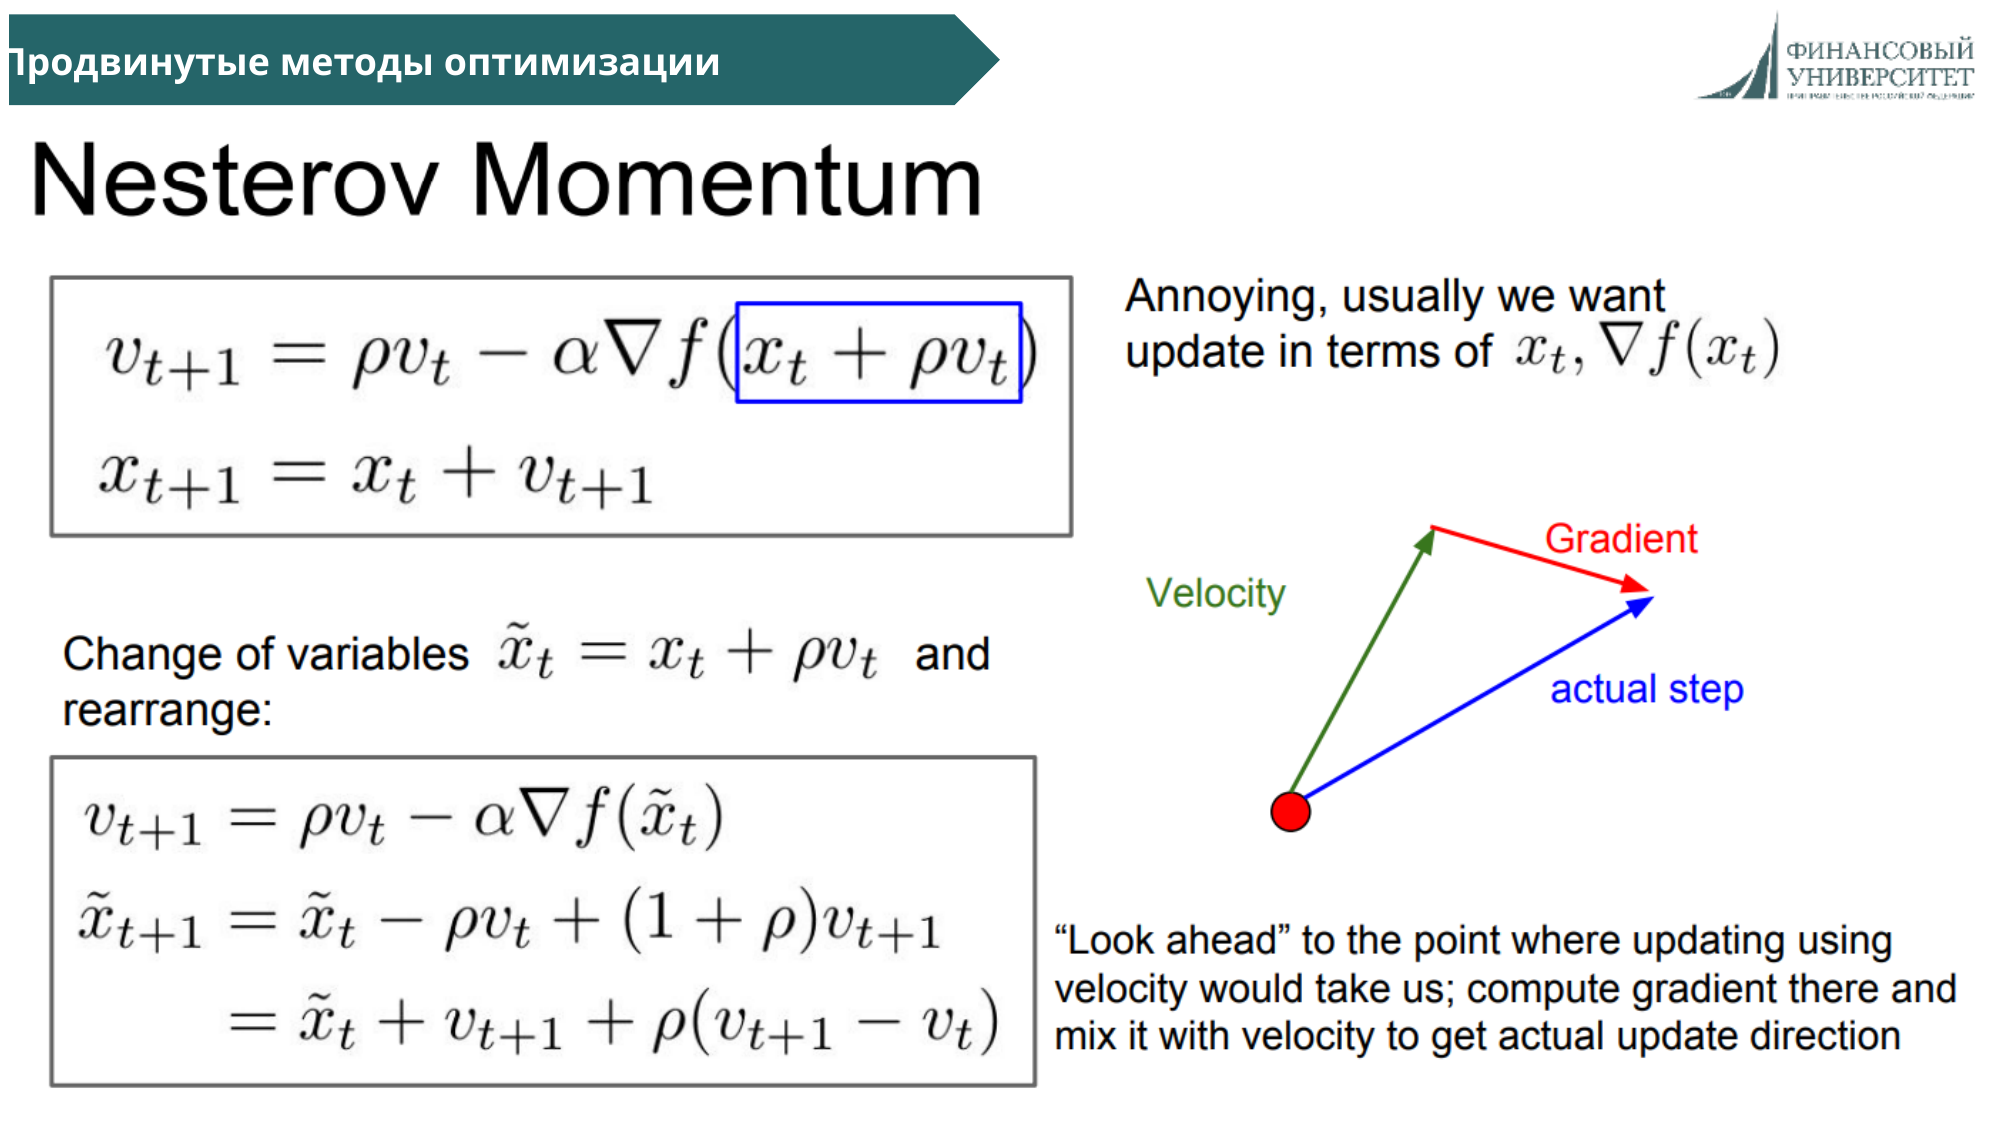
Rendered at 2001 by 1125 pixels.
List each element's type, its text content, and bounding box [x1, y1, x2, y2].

picture [1692, 7, 1976, 108]
text_box [6, 12, 1003, 108]
text_box Продвинутые методы оптимизации [0, 31, 737, 91]
picture [24, 130, 1970, 1098]
